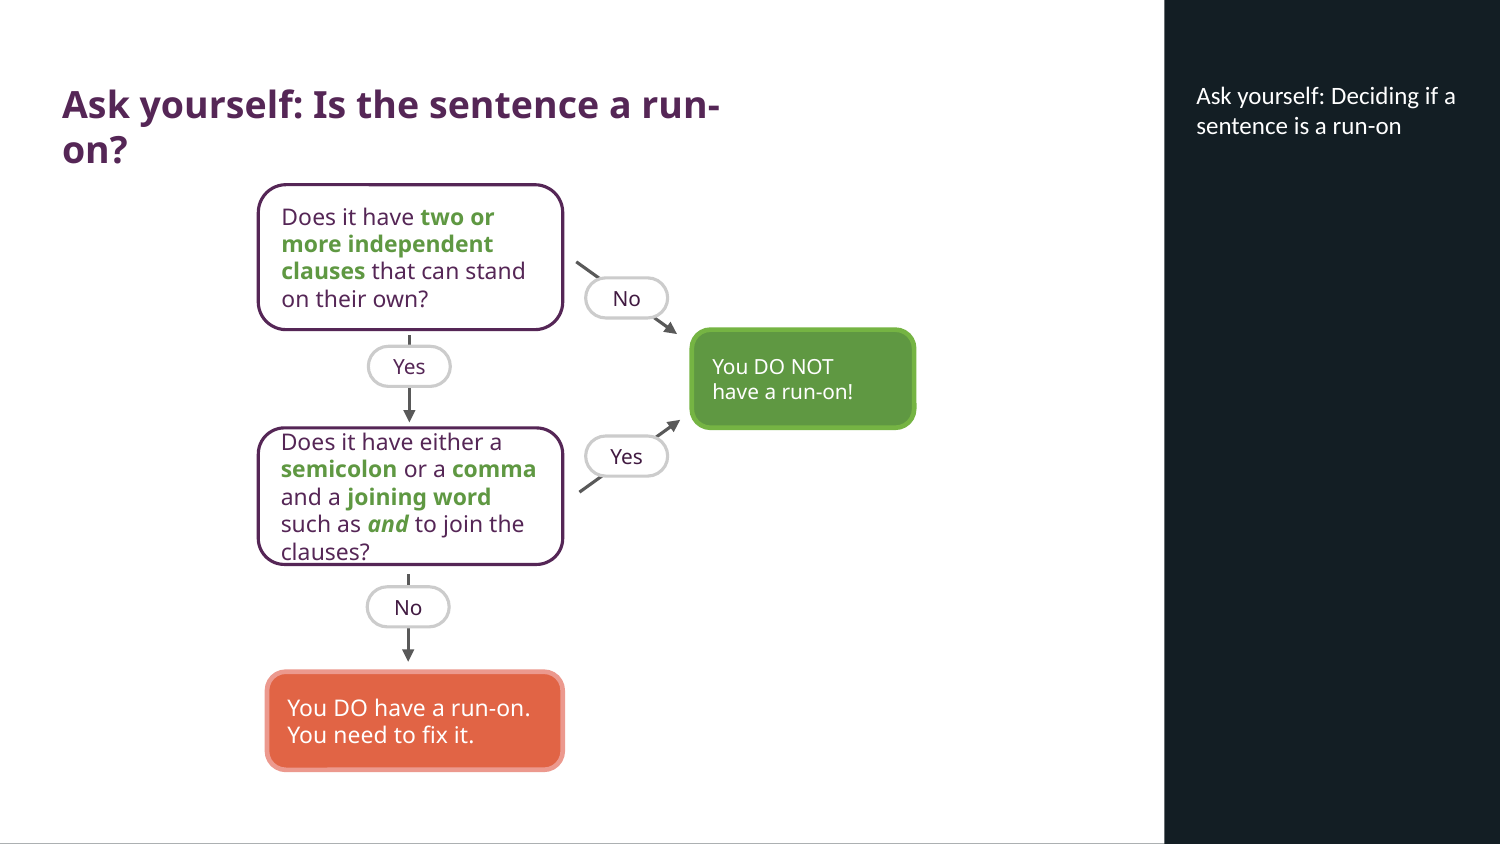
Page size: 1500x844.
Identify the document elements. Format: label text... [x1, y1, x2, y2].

text_box You DO NOT have a run-on! [691, 329, 915, 428]
text_box Ask yourself: Is the sentence a run-on? [47, 66, 770, 139]
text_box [368, 334, 451, 423]
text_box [579, 419, 681, 493]
text_box Does it have either a semicolon or a comma and a joining word such as and to join the clauses? [258, 427, 563, 565]
text_box You DO have a run-on. You need to fix it. [266, 671, 563, 770]
title Ask yourself: Deciding if a sentence is a run-on [1182, 72, 1500, 644]
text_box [576, 261, 678, 335]
text_box Does it have two or more independent clauses that can stand on their own? [258, 184, 563, 330]
text_box No [367, 586, 403, 627]
text_box No [413, 586, 450, 627]
